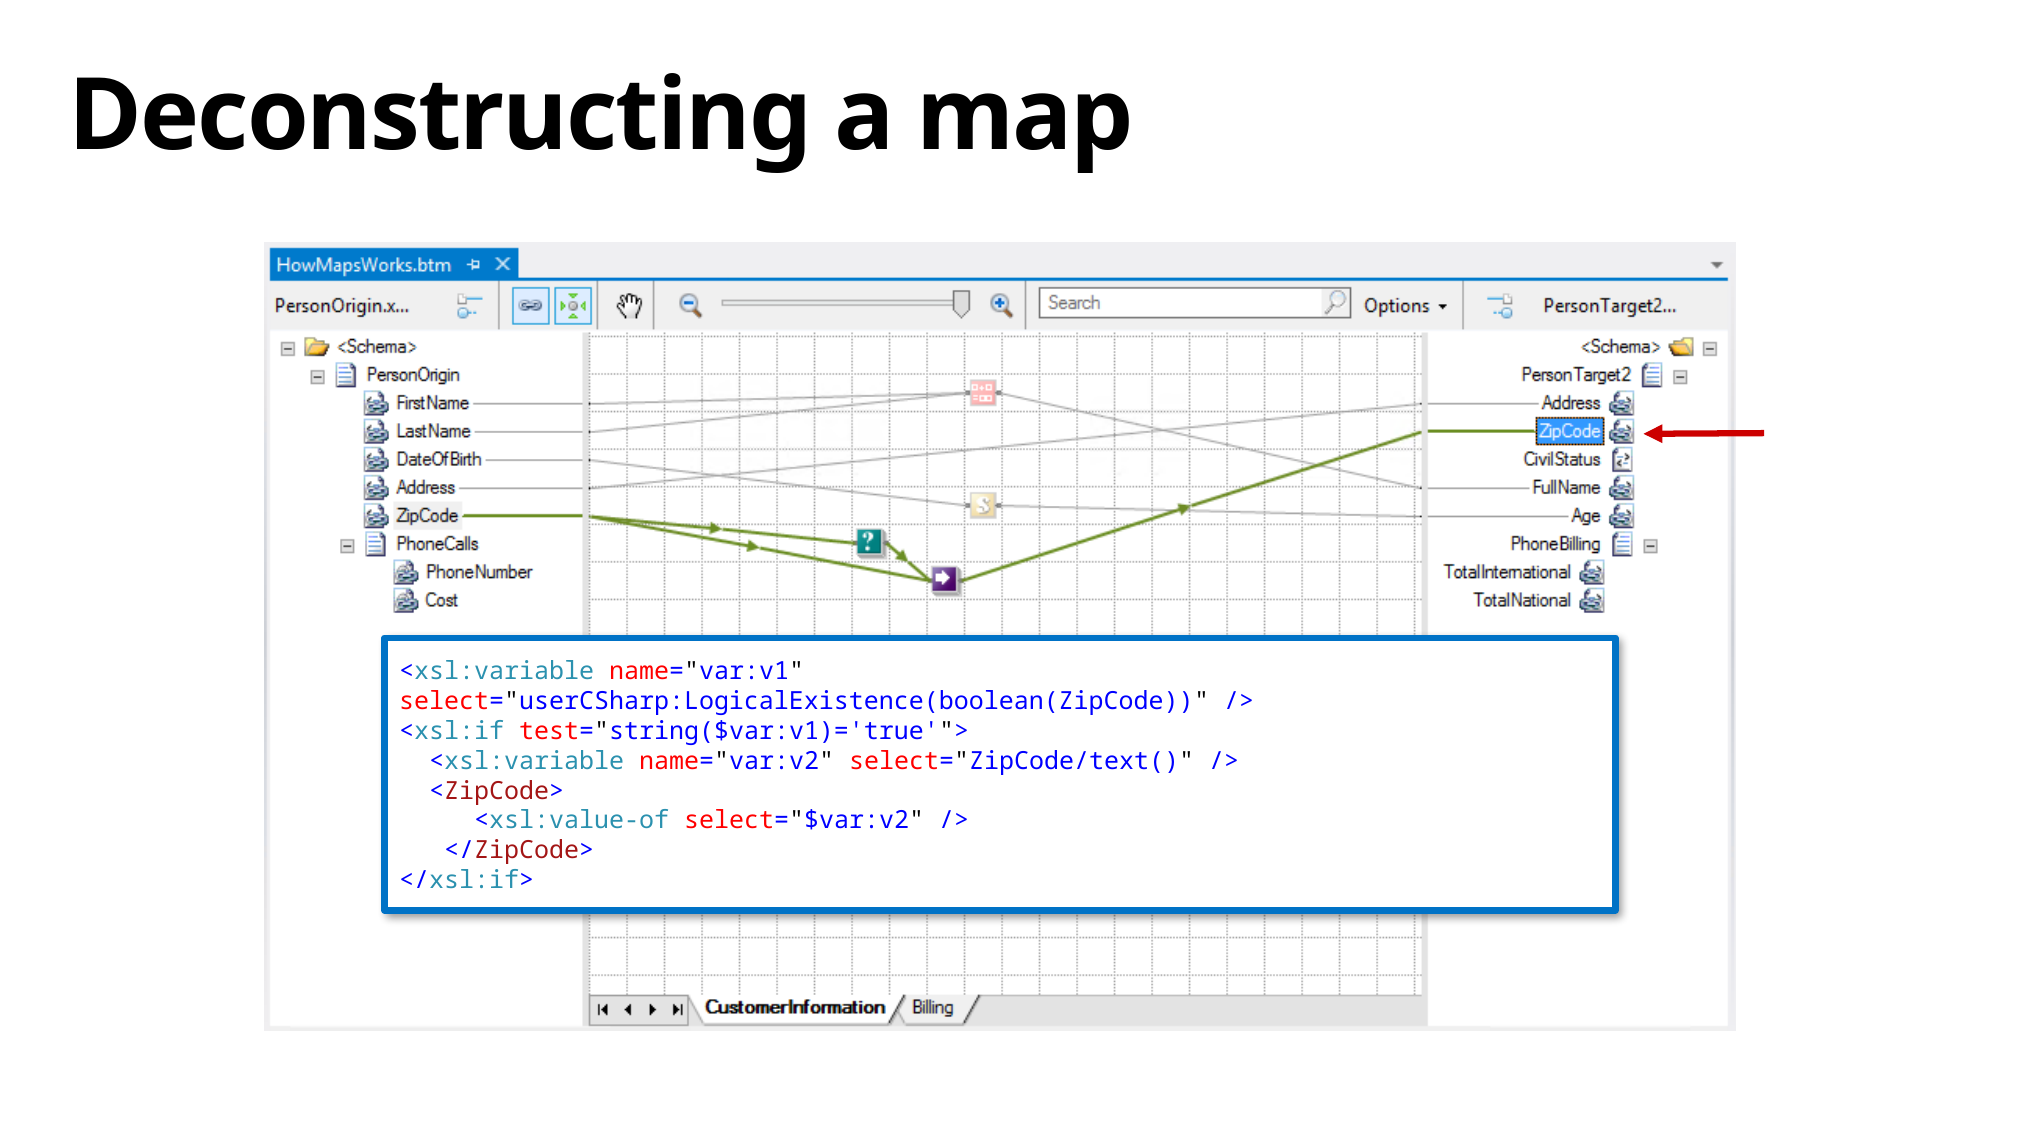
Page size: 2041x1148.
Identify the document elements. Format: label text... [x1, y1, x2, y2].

title Deconstructing a map [45, 48, 1964, 243]
picture [263, 242, 1737, 1031]
